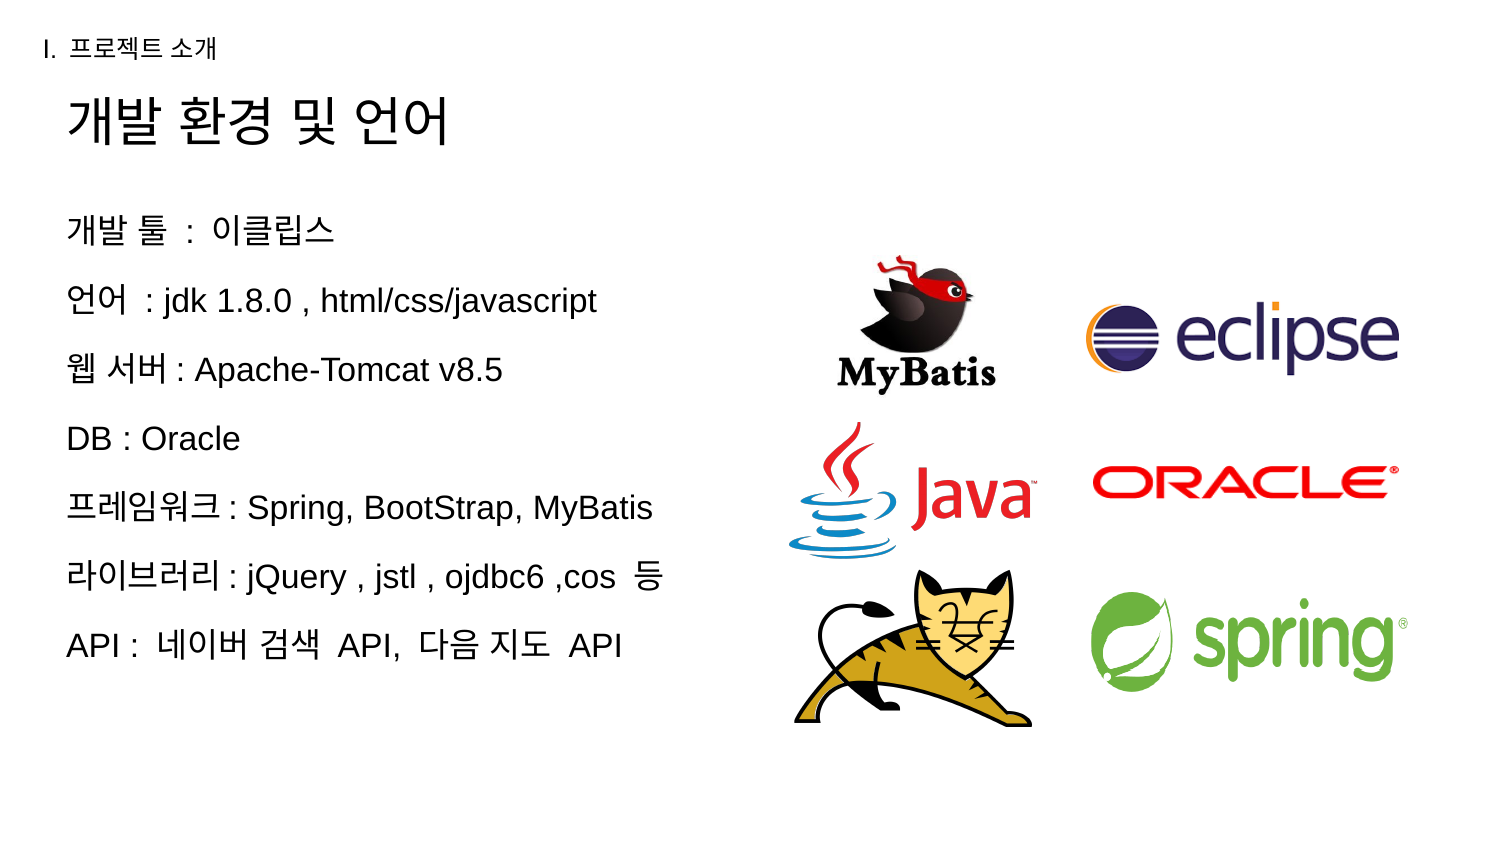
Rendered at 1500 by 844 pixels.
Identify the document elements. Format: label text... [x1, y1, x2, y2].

list 개발 툴 : 이클립스 언어 : jdk 1.8.0 , html/css/javascript 웹 서버: Apache-Tomcat v8.5 DB : Oracle 프레임워크: Spring, BootStrap, MyBatis 라이브러리: jQuery , jstl , ojdbc6 ,cos 등 API : 네이버 검색 API, 다음 지도 API [51, 189, 1449, 750]
picture [787, 255, 1040, 564]
title 개발 환경 및 언어 [51, 72, 1449, 167]
picture [1080, 255, 1417, 732]
title Ⅰ. 프로젝트 소개 [27, 18, 341, 68]
picture [793, 569, 1033, 728]
